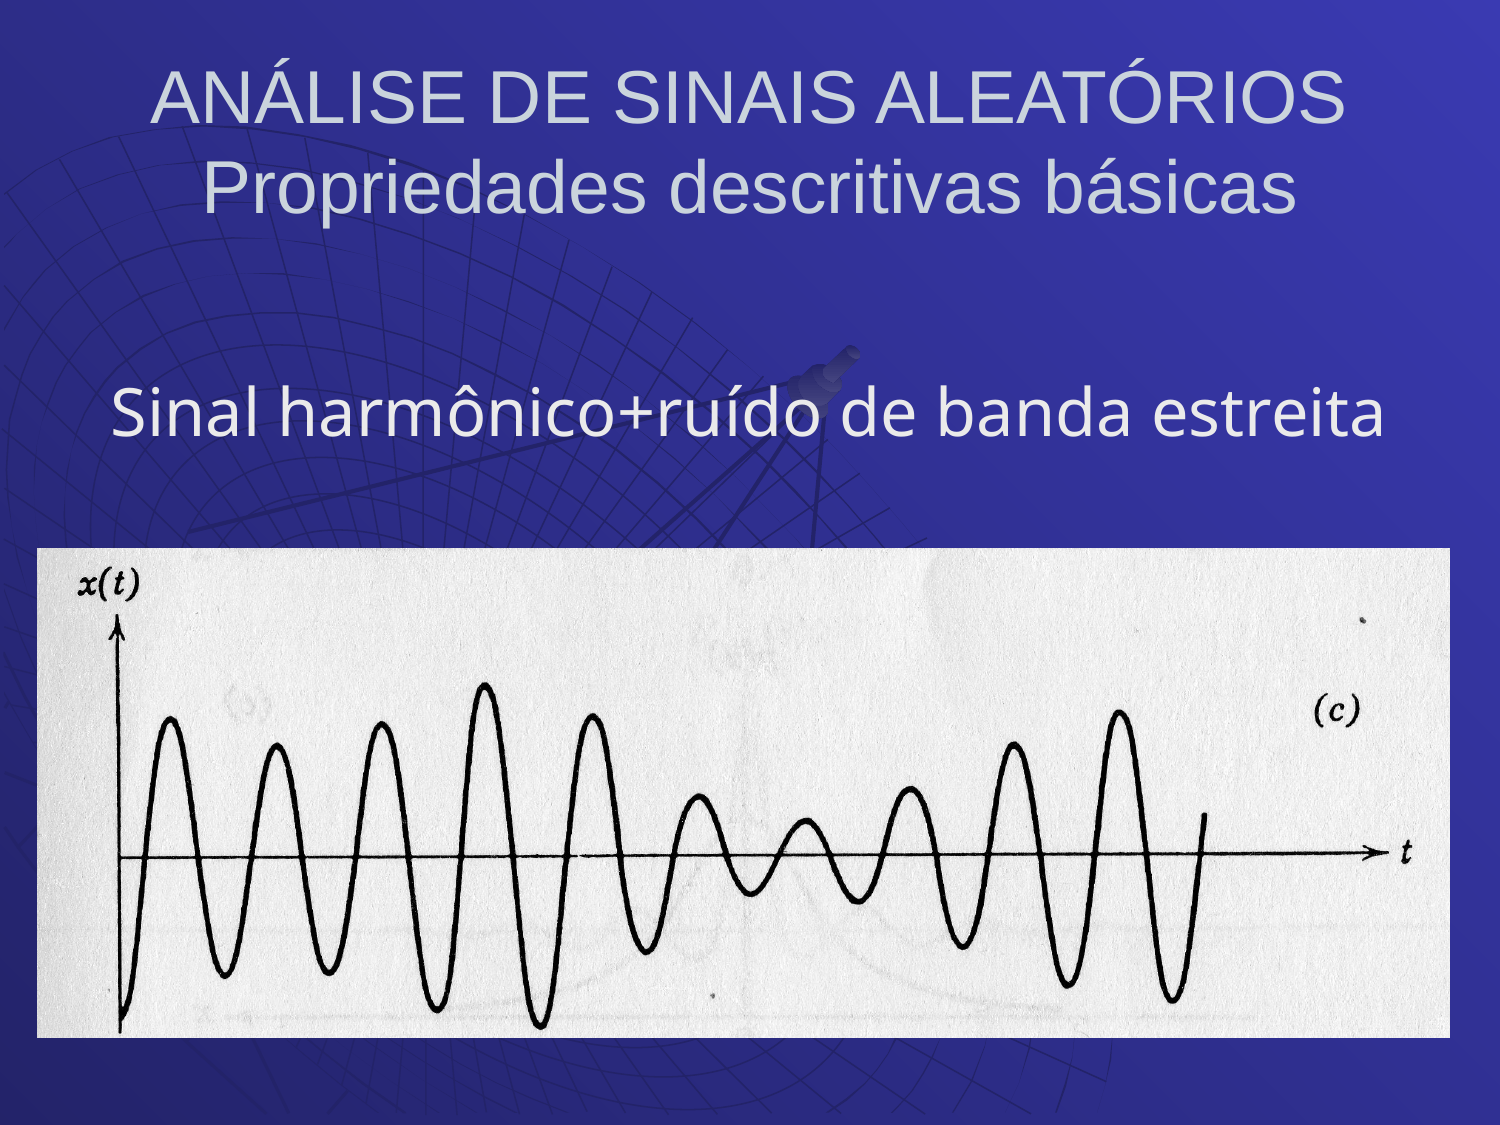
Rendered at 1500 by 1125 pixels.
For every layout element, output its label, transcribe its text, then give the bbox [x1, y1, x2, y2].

title ANÁLISE DE SINAIS ALEATÓRIOS Propriedades descritivas básicas [75, 45, 1425, 233]
text_box Sinal harmônico+ruído de banda estreita [37, 362, 1463, 458]
picture [37, 548, 1450, 1038]
